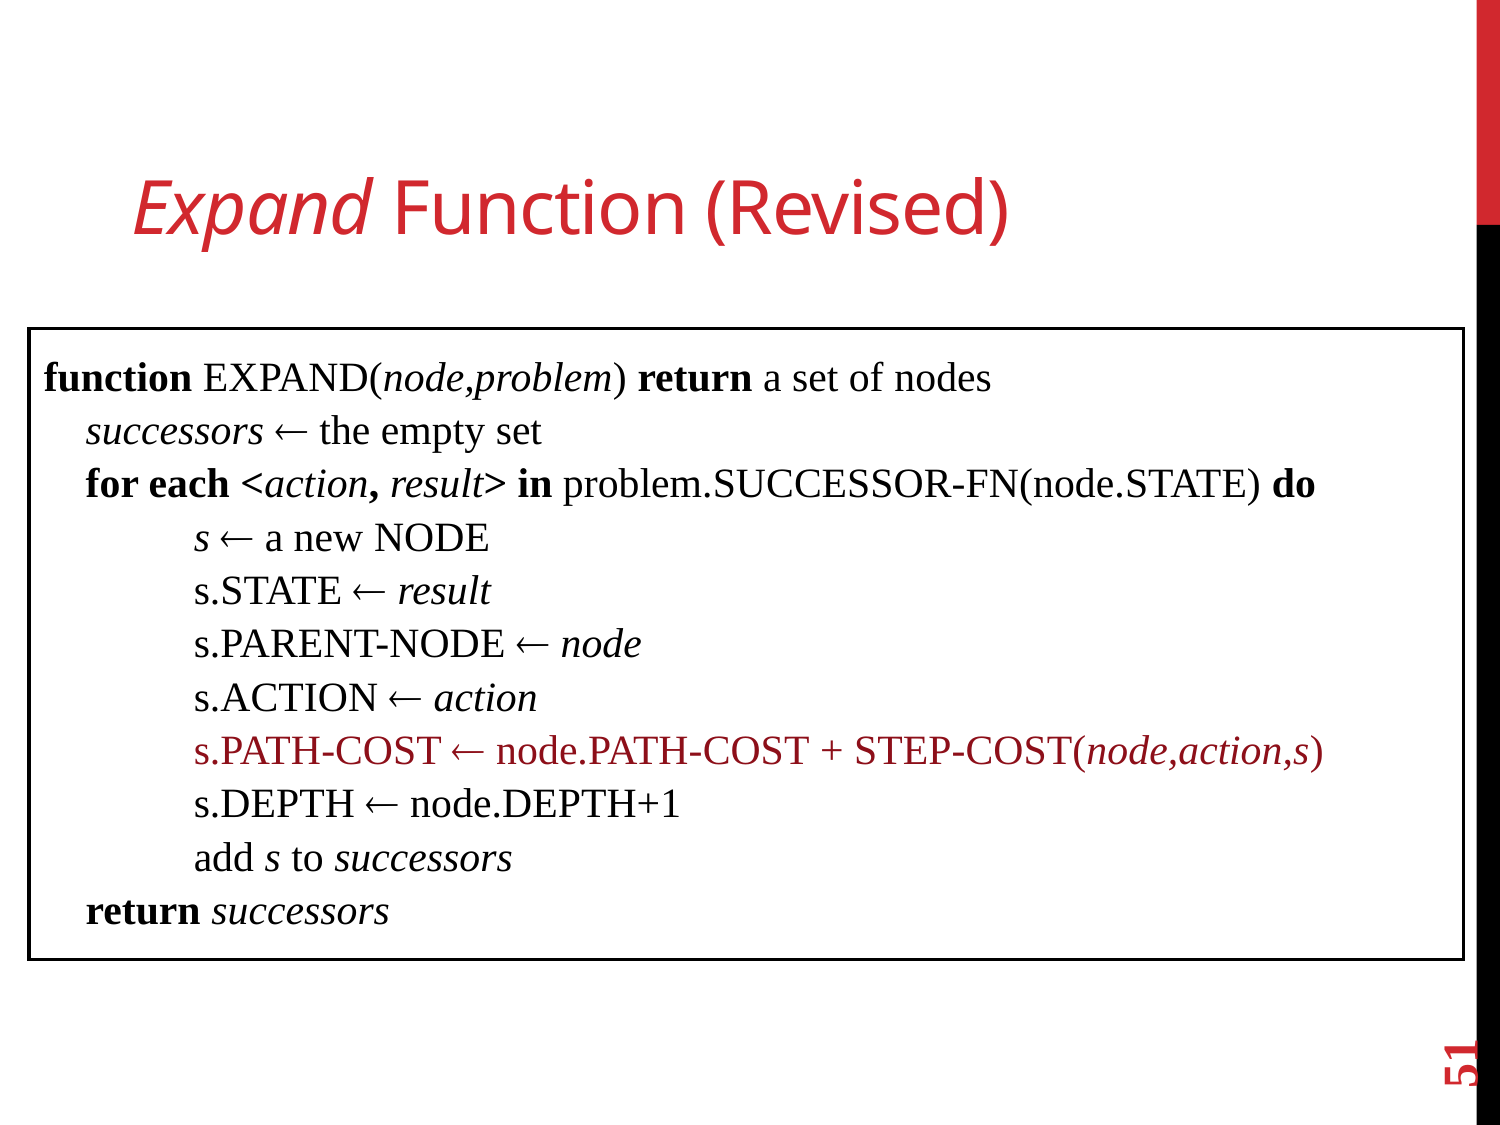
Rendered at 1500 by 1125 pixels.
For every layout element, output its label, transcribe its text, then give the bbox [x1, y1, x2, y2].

text_box function EXPAND(node,problem) return a set of nodes successors  the empty set for each <action, result> in problem.SUCCESSOR-FN(node.STATE) do s  a new NODE s.STATE  result s.PARENT-NODE  node s.ACTION  action s.PATH-COST  node.PATH-COST + STEP-COST(node,action,s) s.DEPTH  node.DEPTH+1 add s to successors return successors [28, 328, 1464, 960]
slide_number 51 [1427, 887, 1488, 1104]
title Expand Function (Revised) [116, 69, 1392, 257]
